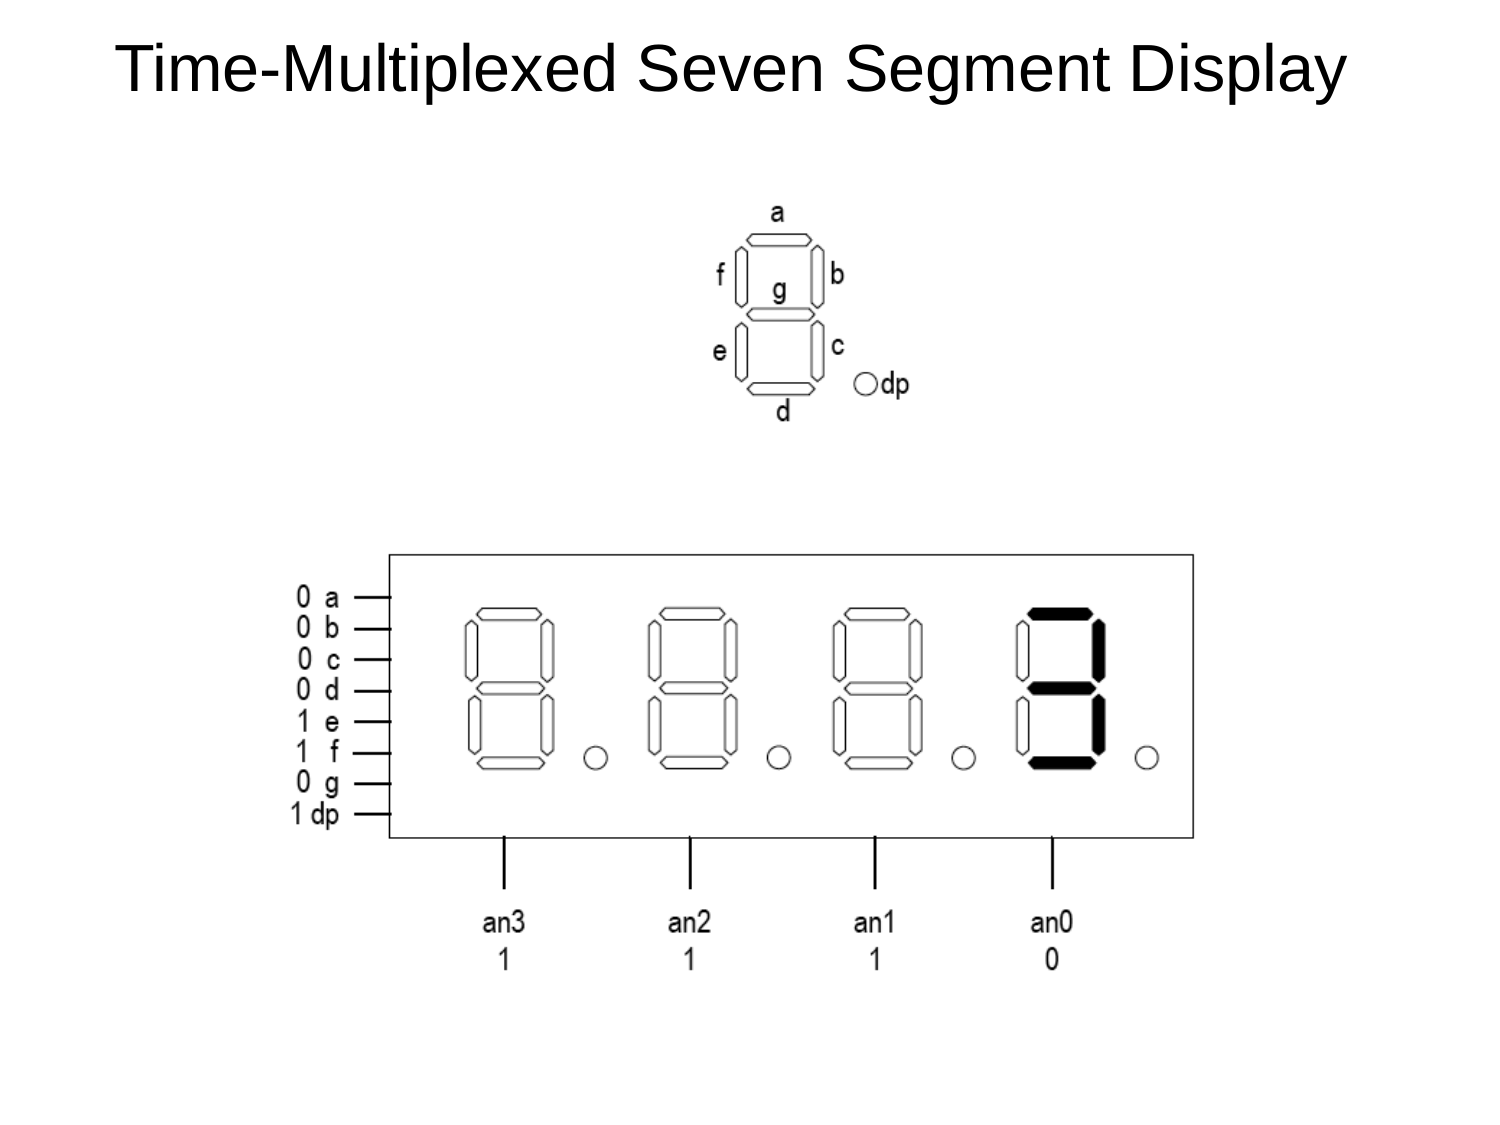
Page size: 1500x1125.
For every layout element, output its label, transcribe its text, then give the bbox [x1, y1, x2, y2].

picture [274, 199, 1223, 1031]
title Time-Multiplexed Seven Segment Display [37, 0, 1425, 150]
